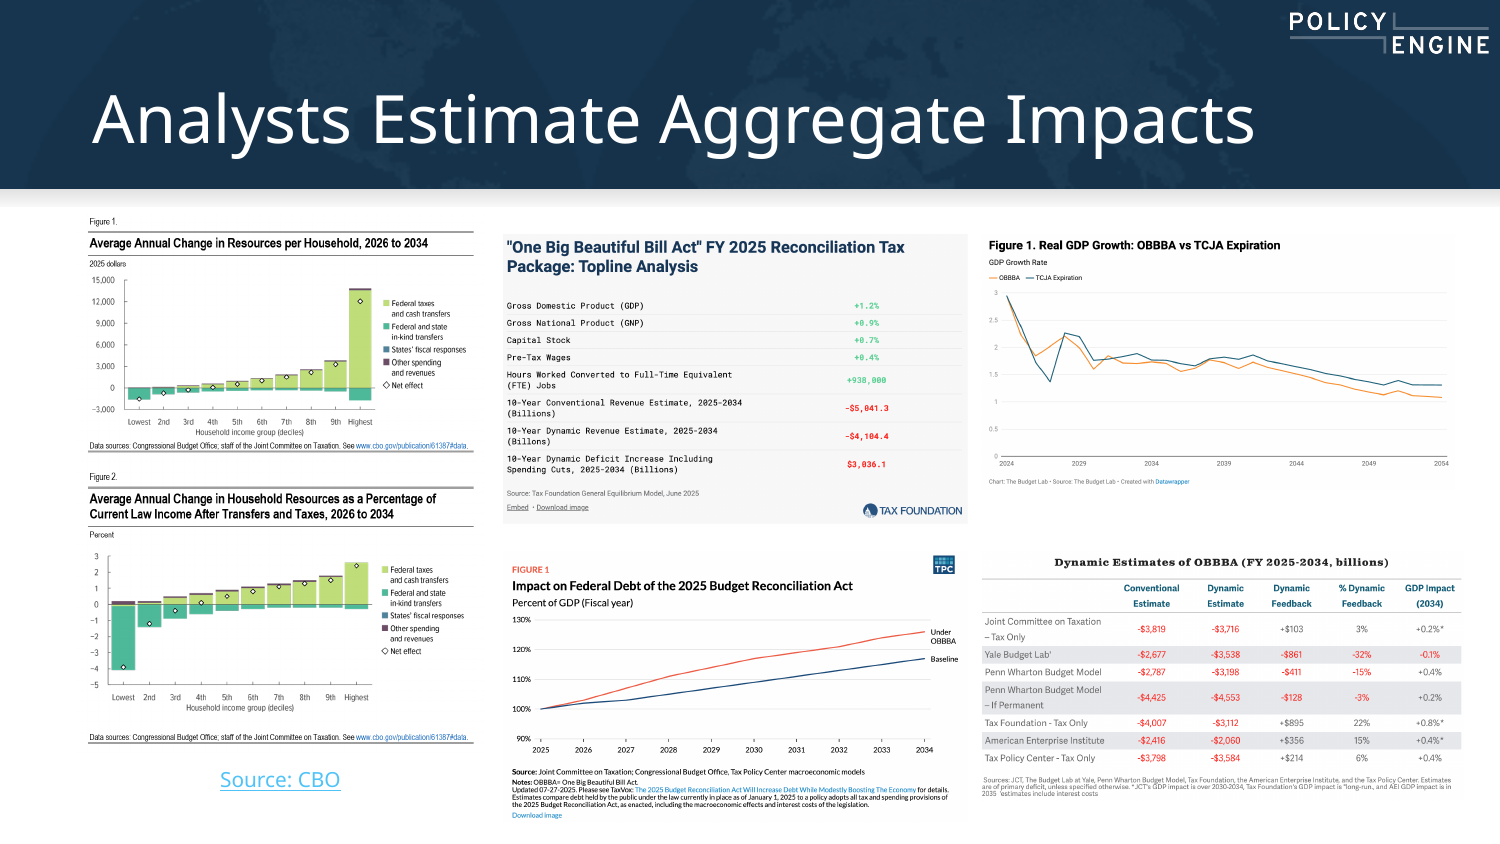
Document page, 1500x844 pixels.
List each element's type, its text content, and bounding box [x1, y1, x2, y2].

picture [503, 234, 969, 526]
picture [980, 551, 1467, 802]
title Analysts Estimate Aggregate Impacts [77, 46, 1427, 173]
picture [77, 212, 484, 754]
picture [503, 551, 969, 824]
text_box Source: CBO [77, 760, 484, 810]
picture [1290, 12, 1489, 54]
picture [980, 234, 1455, 490]
